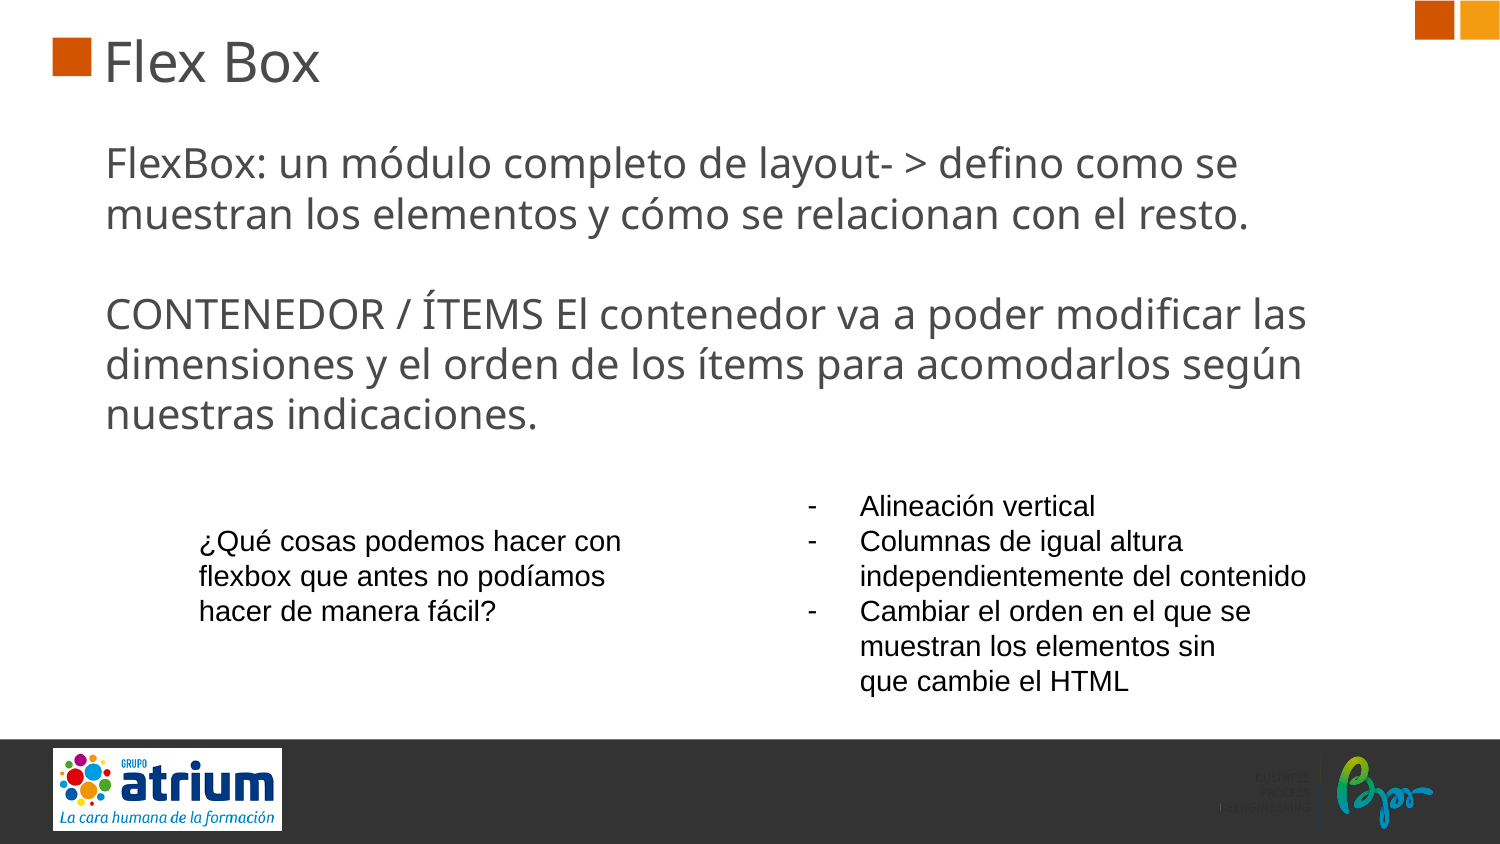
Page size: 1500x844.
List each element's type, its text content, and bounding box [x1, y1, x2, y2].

picture [53, 748, 282, 831]
text_box ¿Qué cosas podemos hacer con flexbox que antes no podíamos hacer de manera fácil? [184, 497, 677, 688]
list FlexBox: un módulo completo de layout- > defino como se muestran los elementos y cómo se relacionan con el resto. CONTENEDOR / ÍTEMS El contenedor va a poder modificar las dimensiones y el orden de los ítems para acomodarlos según nuestras indicaciones. [97, 128, 1383, 462]
picture [1211, 750, 1442, 836]
text_box Alineación vertical Columnas de igual altura independientemente del contenido Cambiar el orden en el que se muestran los elementos sin que cambie el HTML [769, 470, 1366, 715]
title Flex Box [94, 17, 1381, 107]
